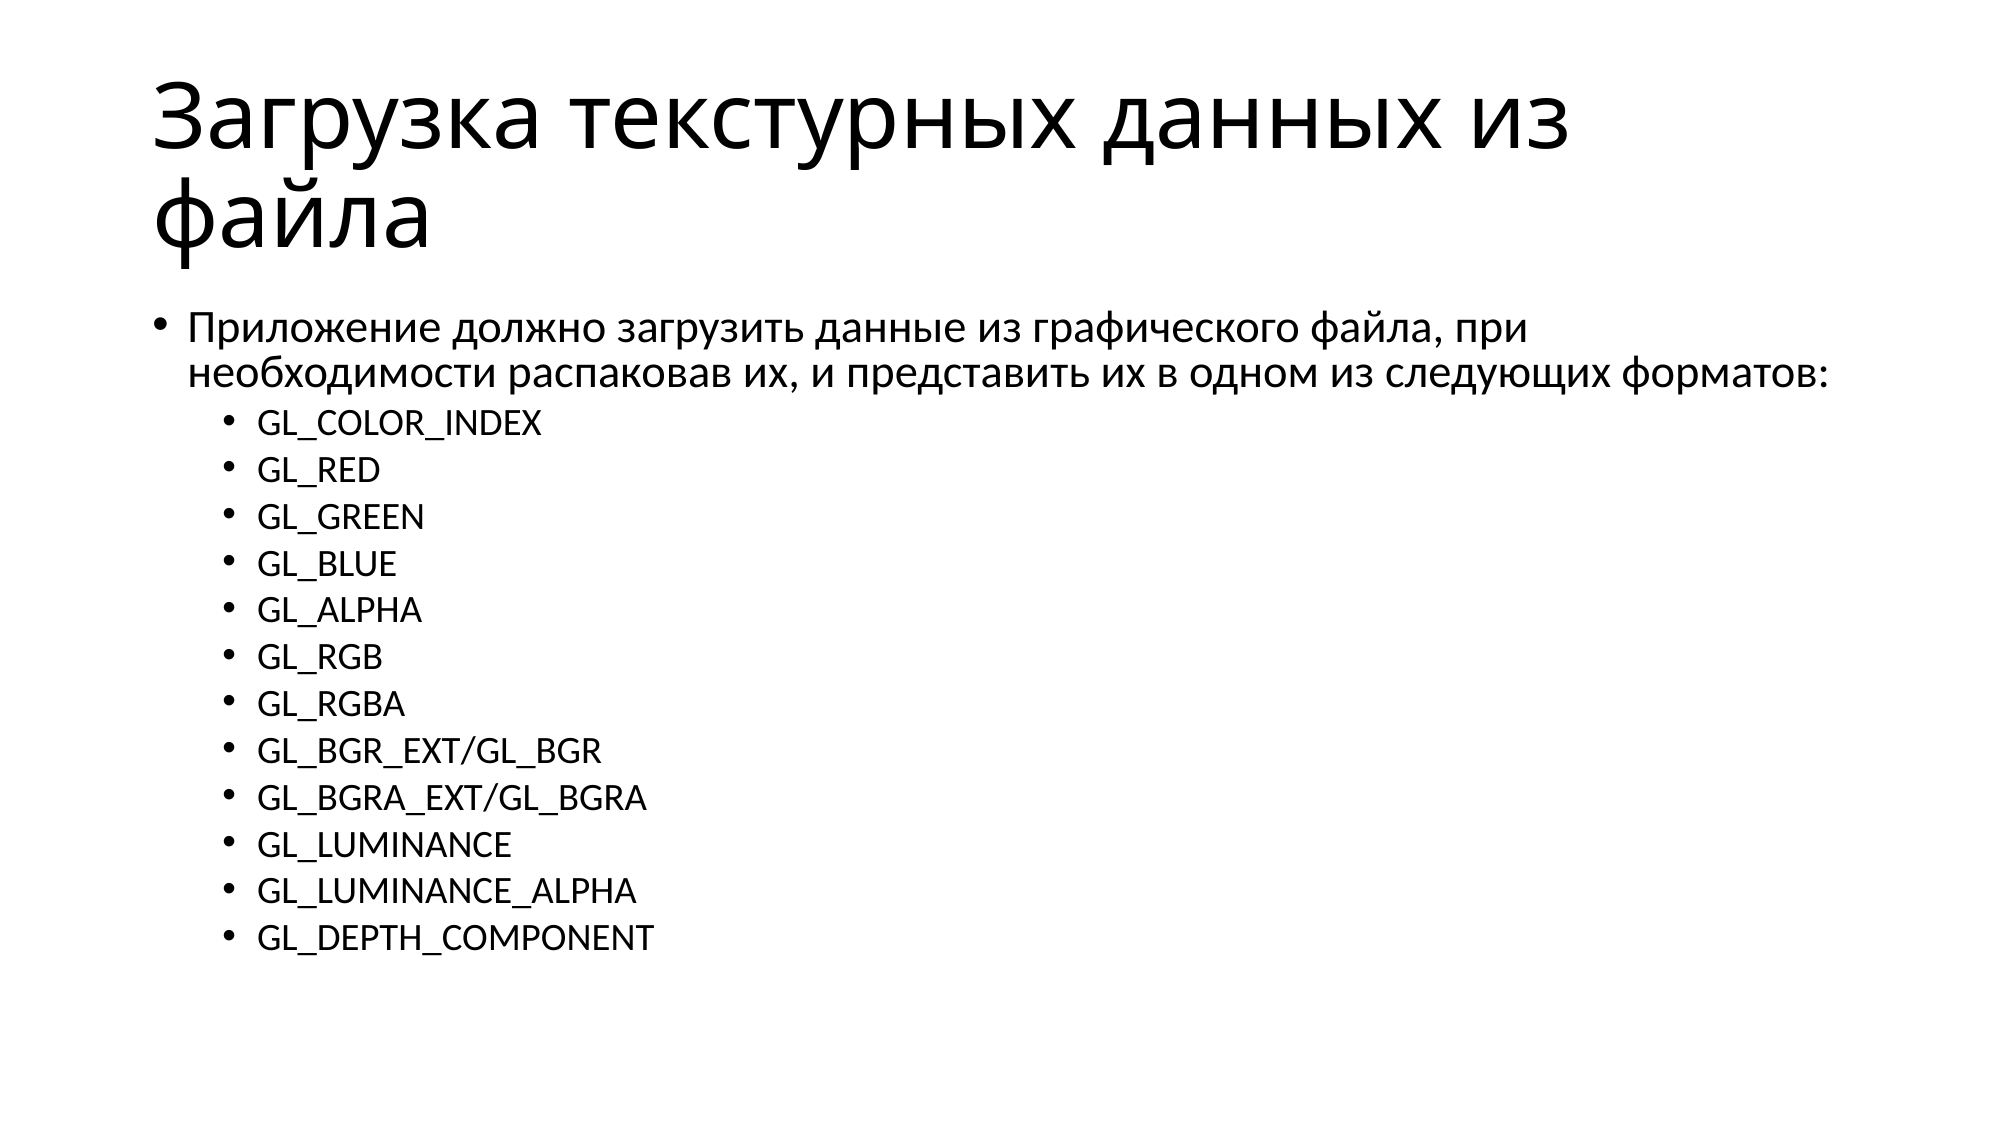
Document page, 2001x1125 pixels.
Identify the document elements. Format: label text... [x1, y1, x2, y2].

title Загрузка текстурных данных из файла [137, 59, 1863, 278]
list Приложение должно загрузить данные из графического файла, при необходимости распаковав их, и представить их в одном из следующих форматов: GL_COLOR_INDEX GL_RED GL_GREEN GL_BLUE GL_ALPHA GL_RGB GL_RGBA GL_BGR_EXT/GL_BGR GL_BGRA_EXT/GL_BGRA GL_LUMINANCE GL_LUMINANCE_ALPHA GL_DEPTH_COMPONENT [137, 299, 1863, 1014]
